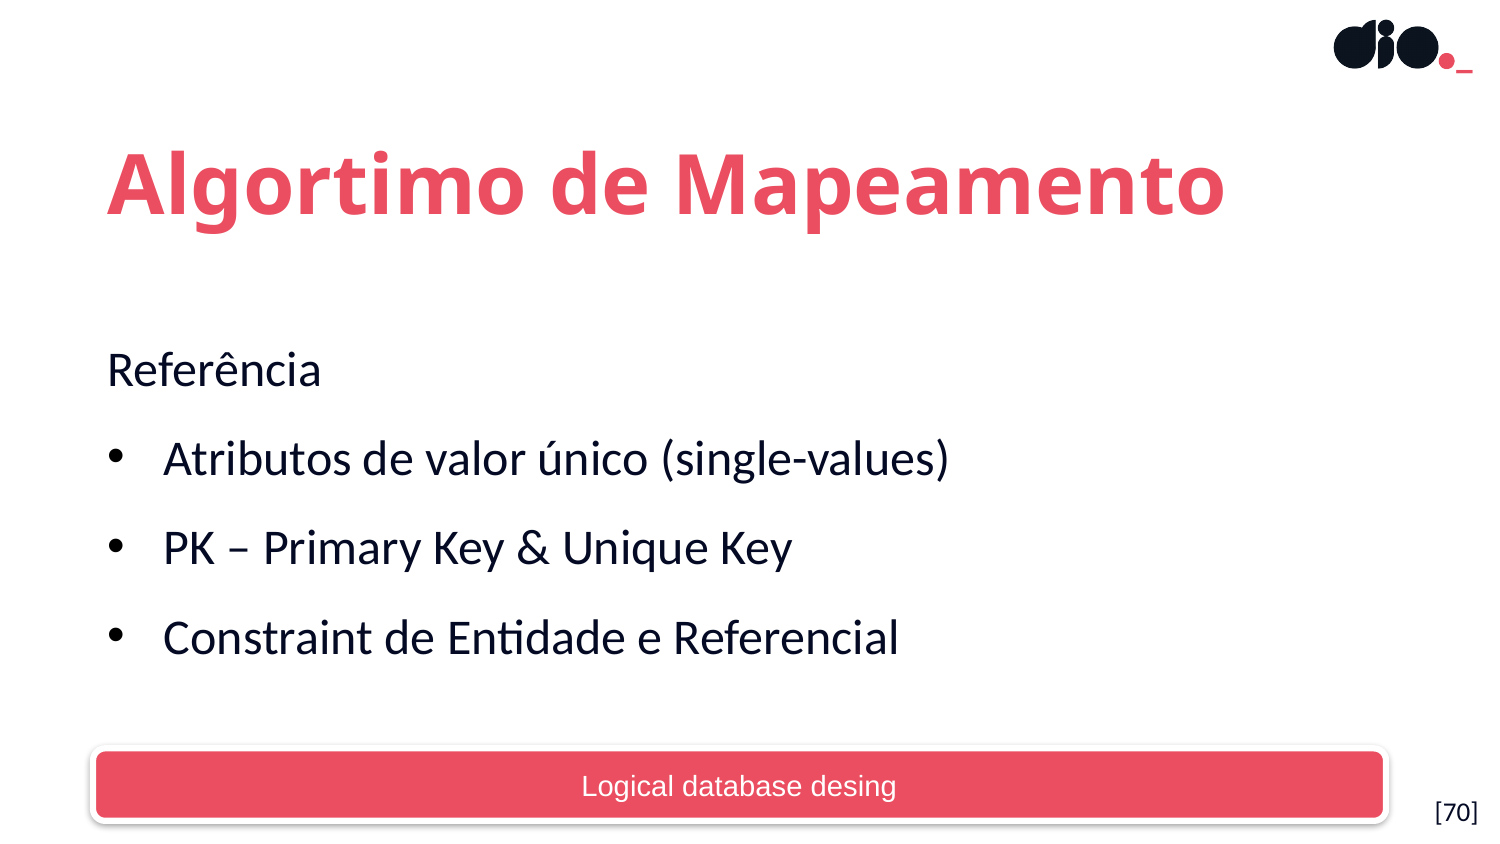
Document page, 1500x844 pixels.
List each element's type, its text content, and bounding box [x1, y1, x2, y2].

text_box Referência Atributos de valor único (single-values) PK – Primary Key & Unique Key Constraint de Entidade e Referencial [92, 242, 1408, 749]
slide_number [70] [1403, 779, 1494, 844]
picture [1333, 19, 1473, 74]
text_box Logical database desing [89, 749, 1390, 824]
text_box Algortimo de Mapeamento [92, 104, 1408, 242]
